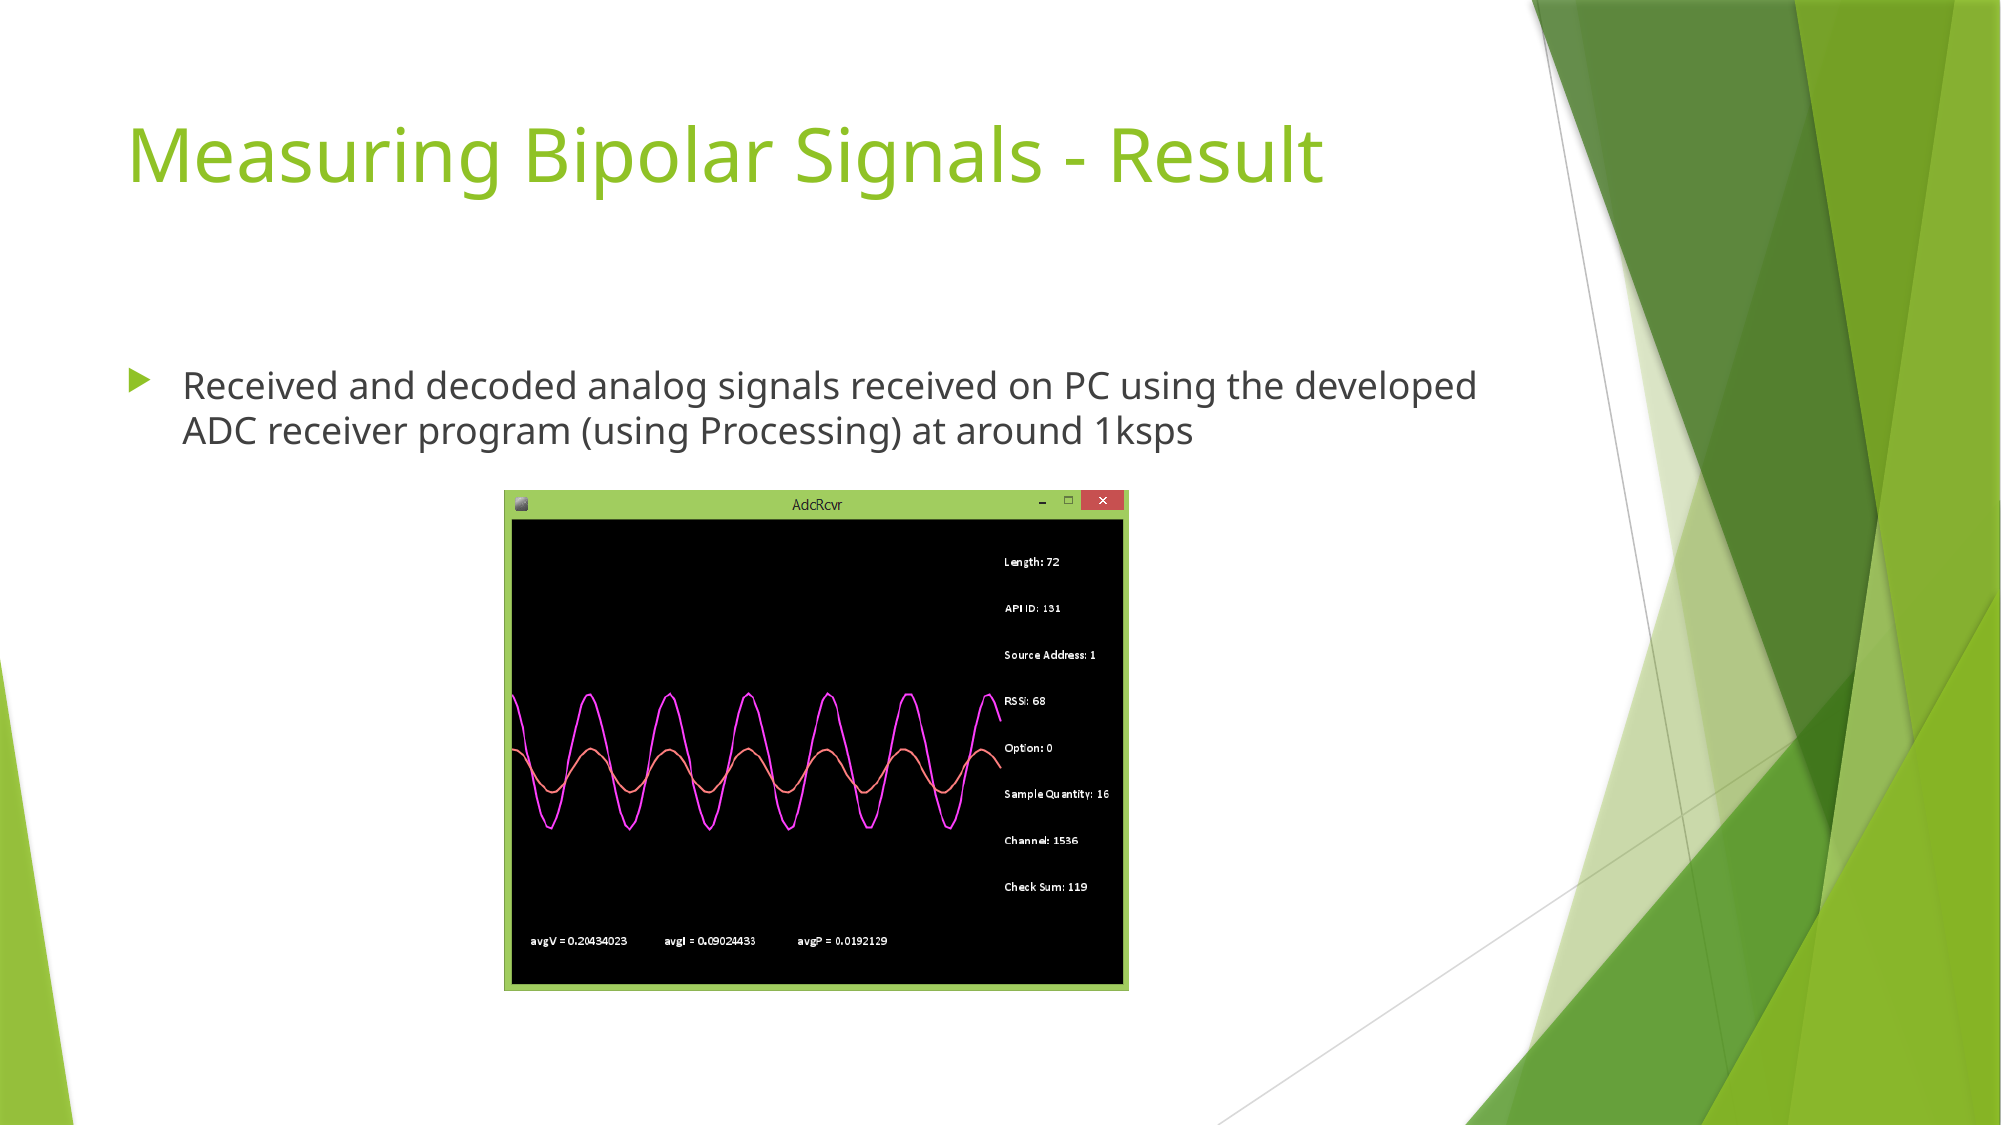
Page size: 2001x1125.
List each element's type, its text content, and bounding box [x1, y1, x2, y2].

list Received and decoded analog signals received on PC using the developed ADC receiver program (using Processing) at around 1ksps [111, 354, 1522, 992]
picture [503, 489, 1129, 992]
title Measuring Bipolar Signals - Result [111, 99, 1522, 317]
